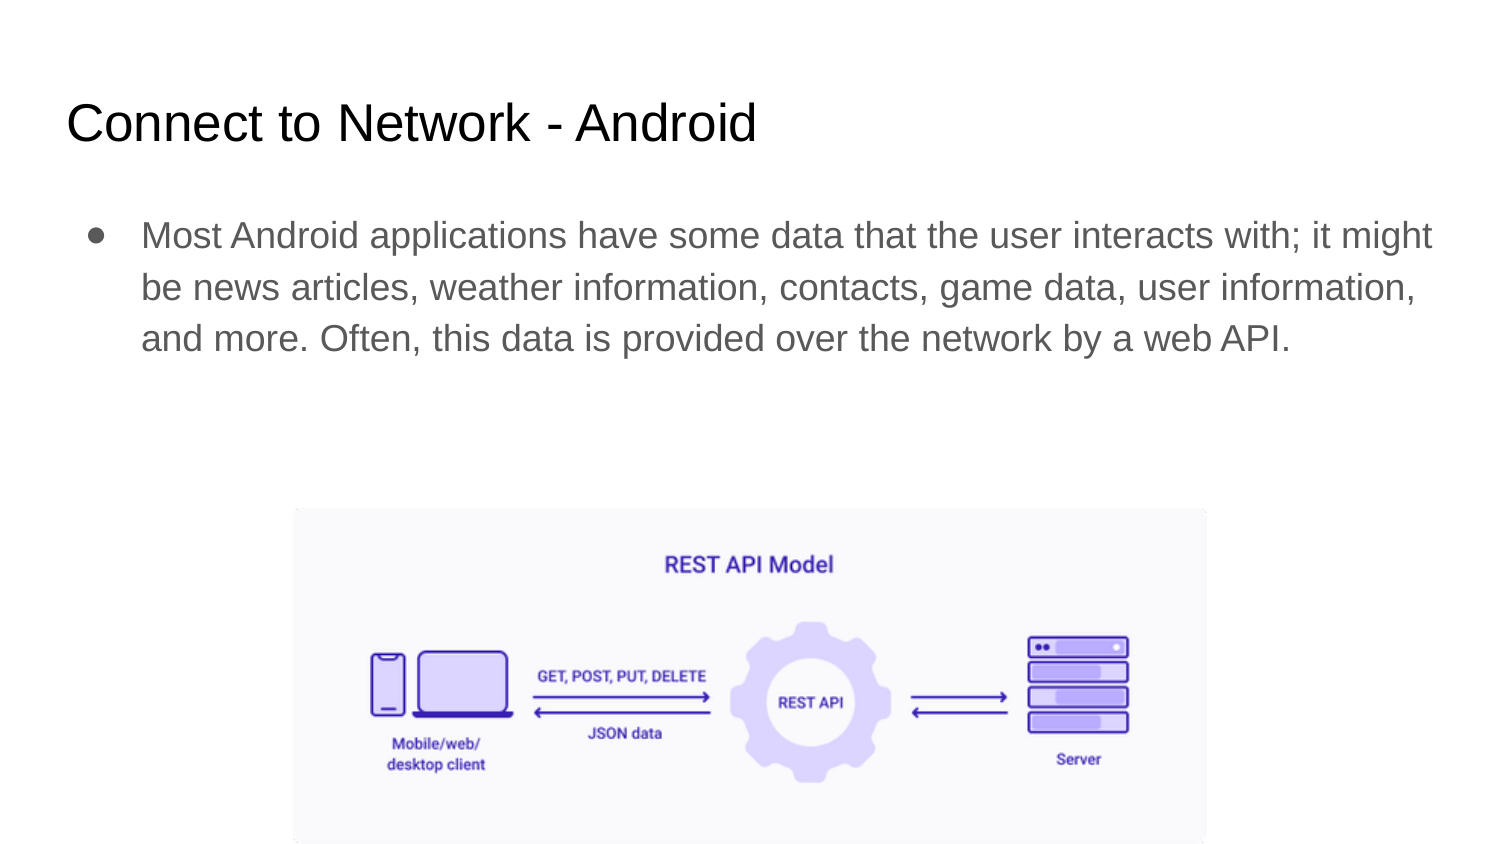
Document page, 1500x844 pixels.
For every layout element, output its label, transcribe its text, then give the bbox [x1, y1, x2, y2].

picture [292, 507, 1208, 844]
title Connect to Network - Android [51, 72, 1449, 167]
list Most Android applications have some data that the user interacts with; it might be news articles, weather information, contacts, game data, user information, and more. Often, this data is provided over the network by a web API. [51, 189, 1449, 750]
